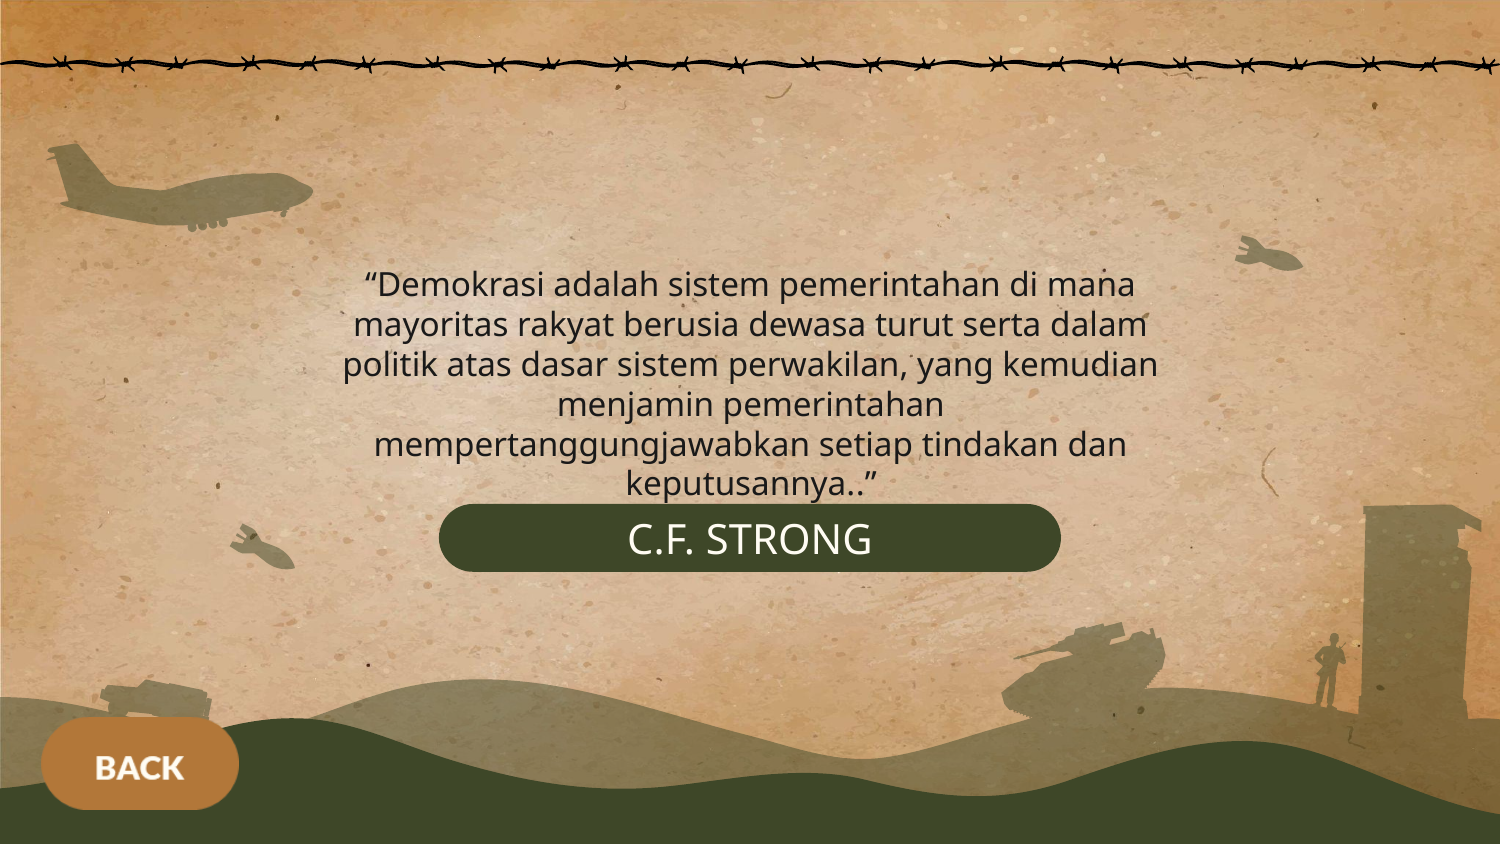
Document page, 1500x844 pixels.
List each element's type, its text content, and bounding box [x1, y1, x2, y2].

subtitle “Demokrasi adalah sistem pemerintahan di mana mayoritas rakyat berusia dewasa turut serta dalam politik atas dasar sistem perwakilan, yang kemudian menjamin pemerintahan mempertanggungjawabkan setiap tindakan dan keputusannya..” [320, 286, 1182, 480]
text_box [438, 503, 1061, 572]
picture [0, 0, 1500, 64]
picture [0, 64, 1500, 811]
picture [1321, 681, 1328, 707]
text_box [229, 523, 295, 570]
text_box [46, 143, 314, 233]
title C.F. STRONG [492, 504, 1008, 572]
text_box [1234, 235, 1304, 271]
